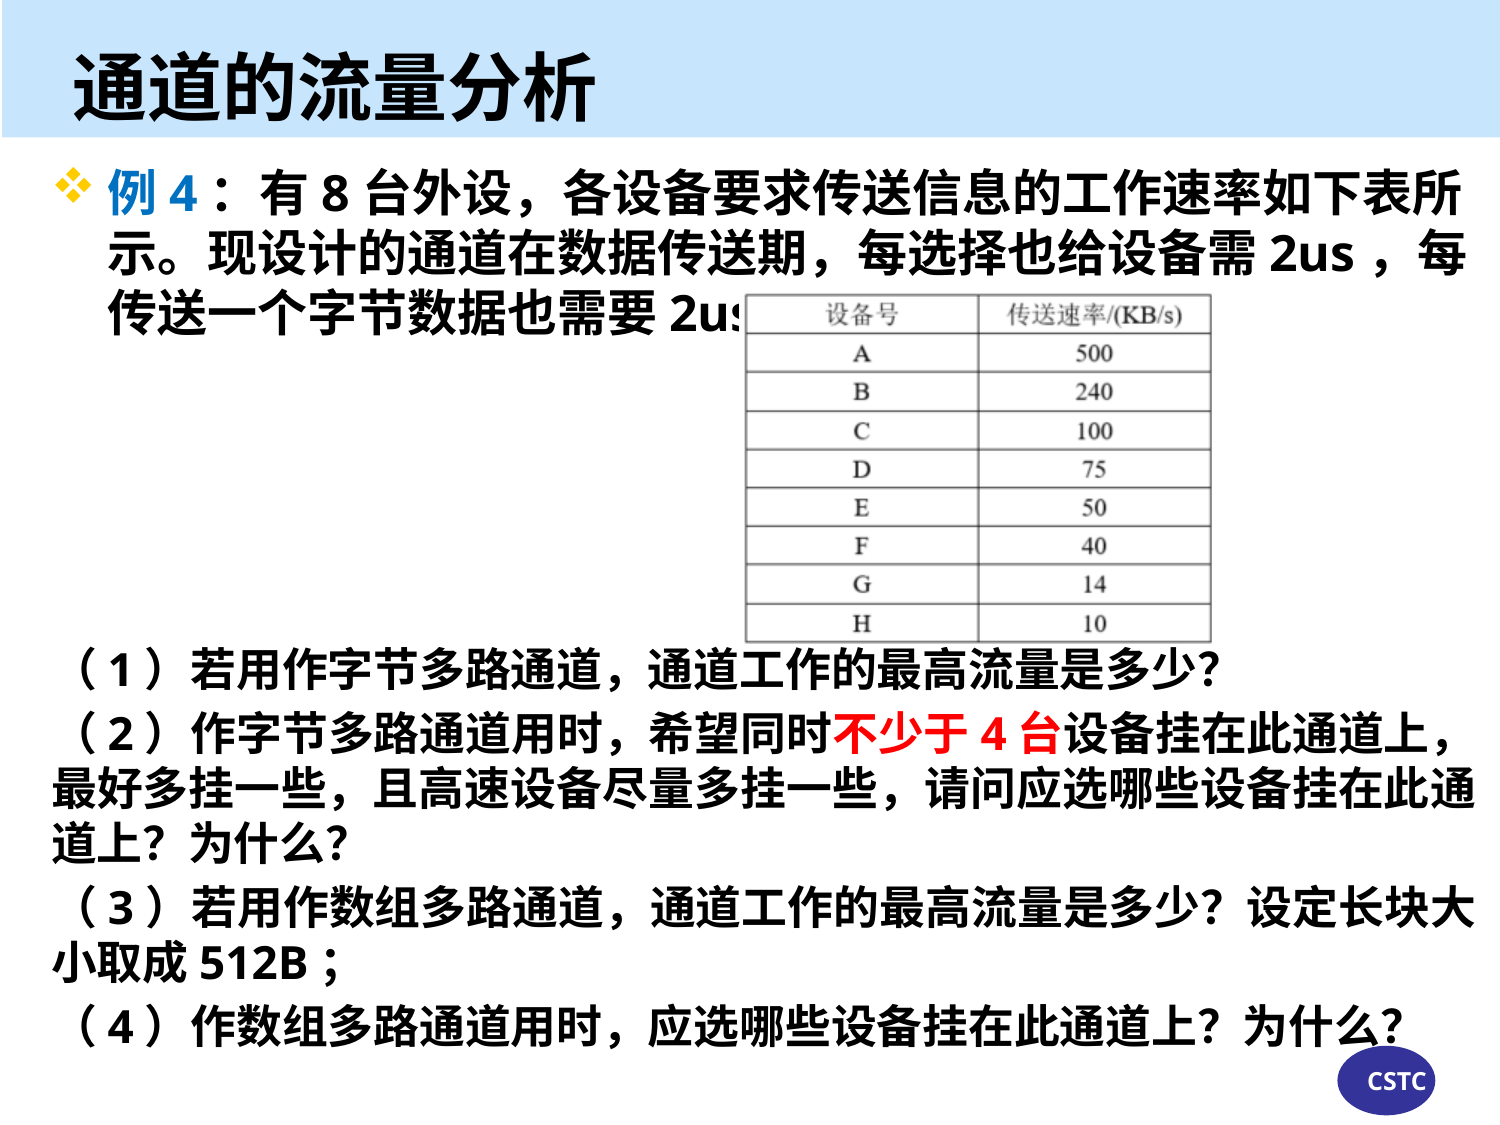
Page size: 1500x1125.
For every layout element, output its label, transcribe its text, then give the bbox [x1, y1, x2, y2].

text_box 通道的流量分析 [57, 32, 613, 138]
list 例4：有8台外设，各设备要求传送信息的工作速率如下表所示。现设计的通道在数据传送期，每选择也给设备需2us，每传送一个字节数据也需要2us。 （1）若用作字节多路通道，通道工作的最高流量是多少？ （2）作字节多路通道用时，希望同时不少于4台设备挂在此通道上，最好多挂一些，且高速设备尽量多挂一些，请问应选哪些设备挂在此通道上？为什么？ （3）若用作数组多路通道，通道工作的最高流量是多少？设定长块大小取成512B； （4）作数组多路通道用时，应选哪些设备挂在此通道上？为什么？ [35, 153, 1491, 1099]
picture [739, 279, 1221, 647]
